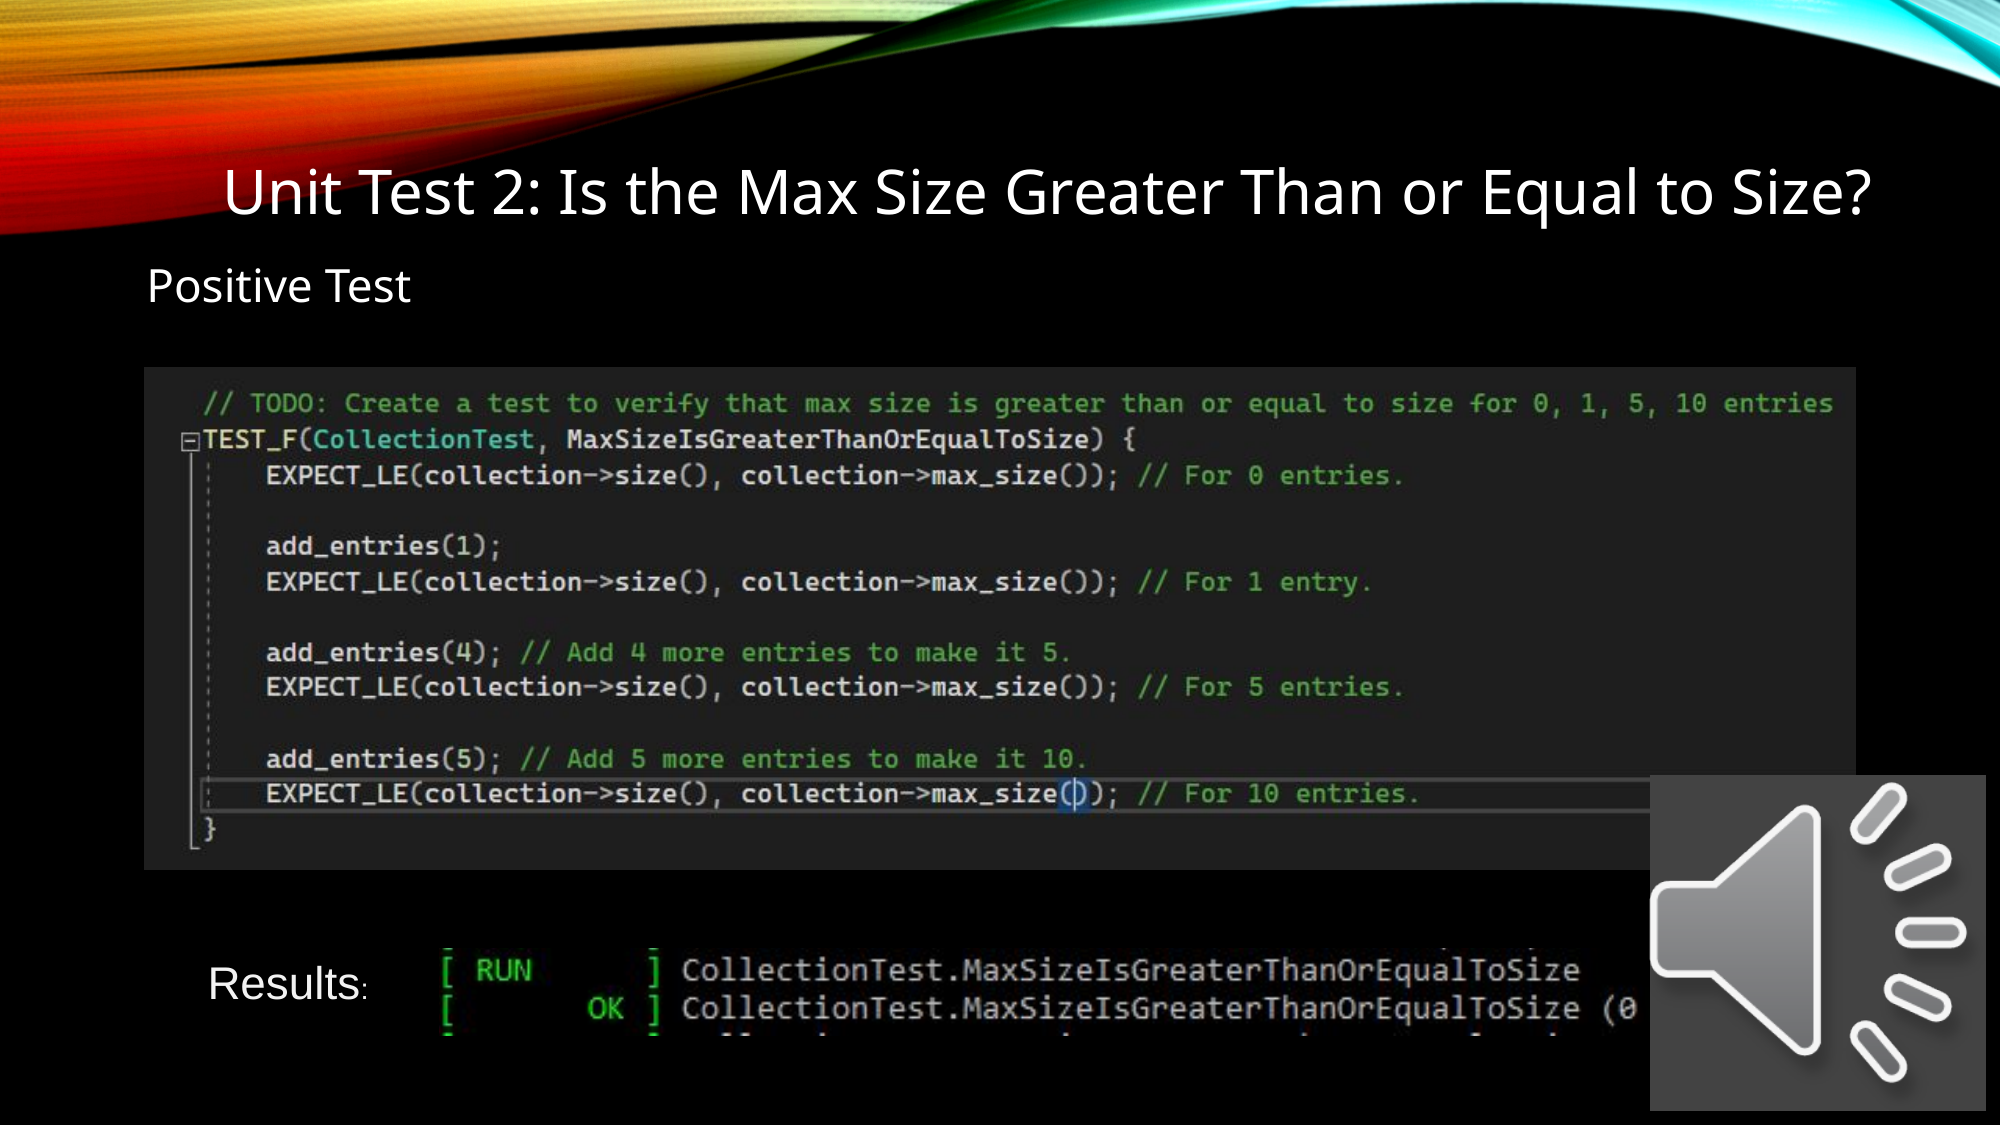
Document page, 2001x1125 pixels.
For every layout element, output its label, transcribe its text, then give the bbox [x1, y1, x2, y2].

list Positive Test [112, 255, 1888, 949]
text_box Results: [192, 946, 419, 1016]
title Unit Test 2: Is the Max Size Greater Than or Equal to Size? [192, 125, 1888, 255]
picture [0, 0, 2000, 237]
picture [144, 367, 1987, 1112]
